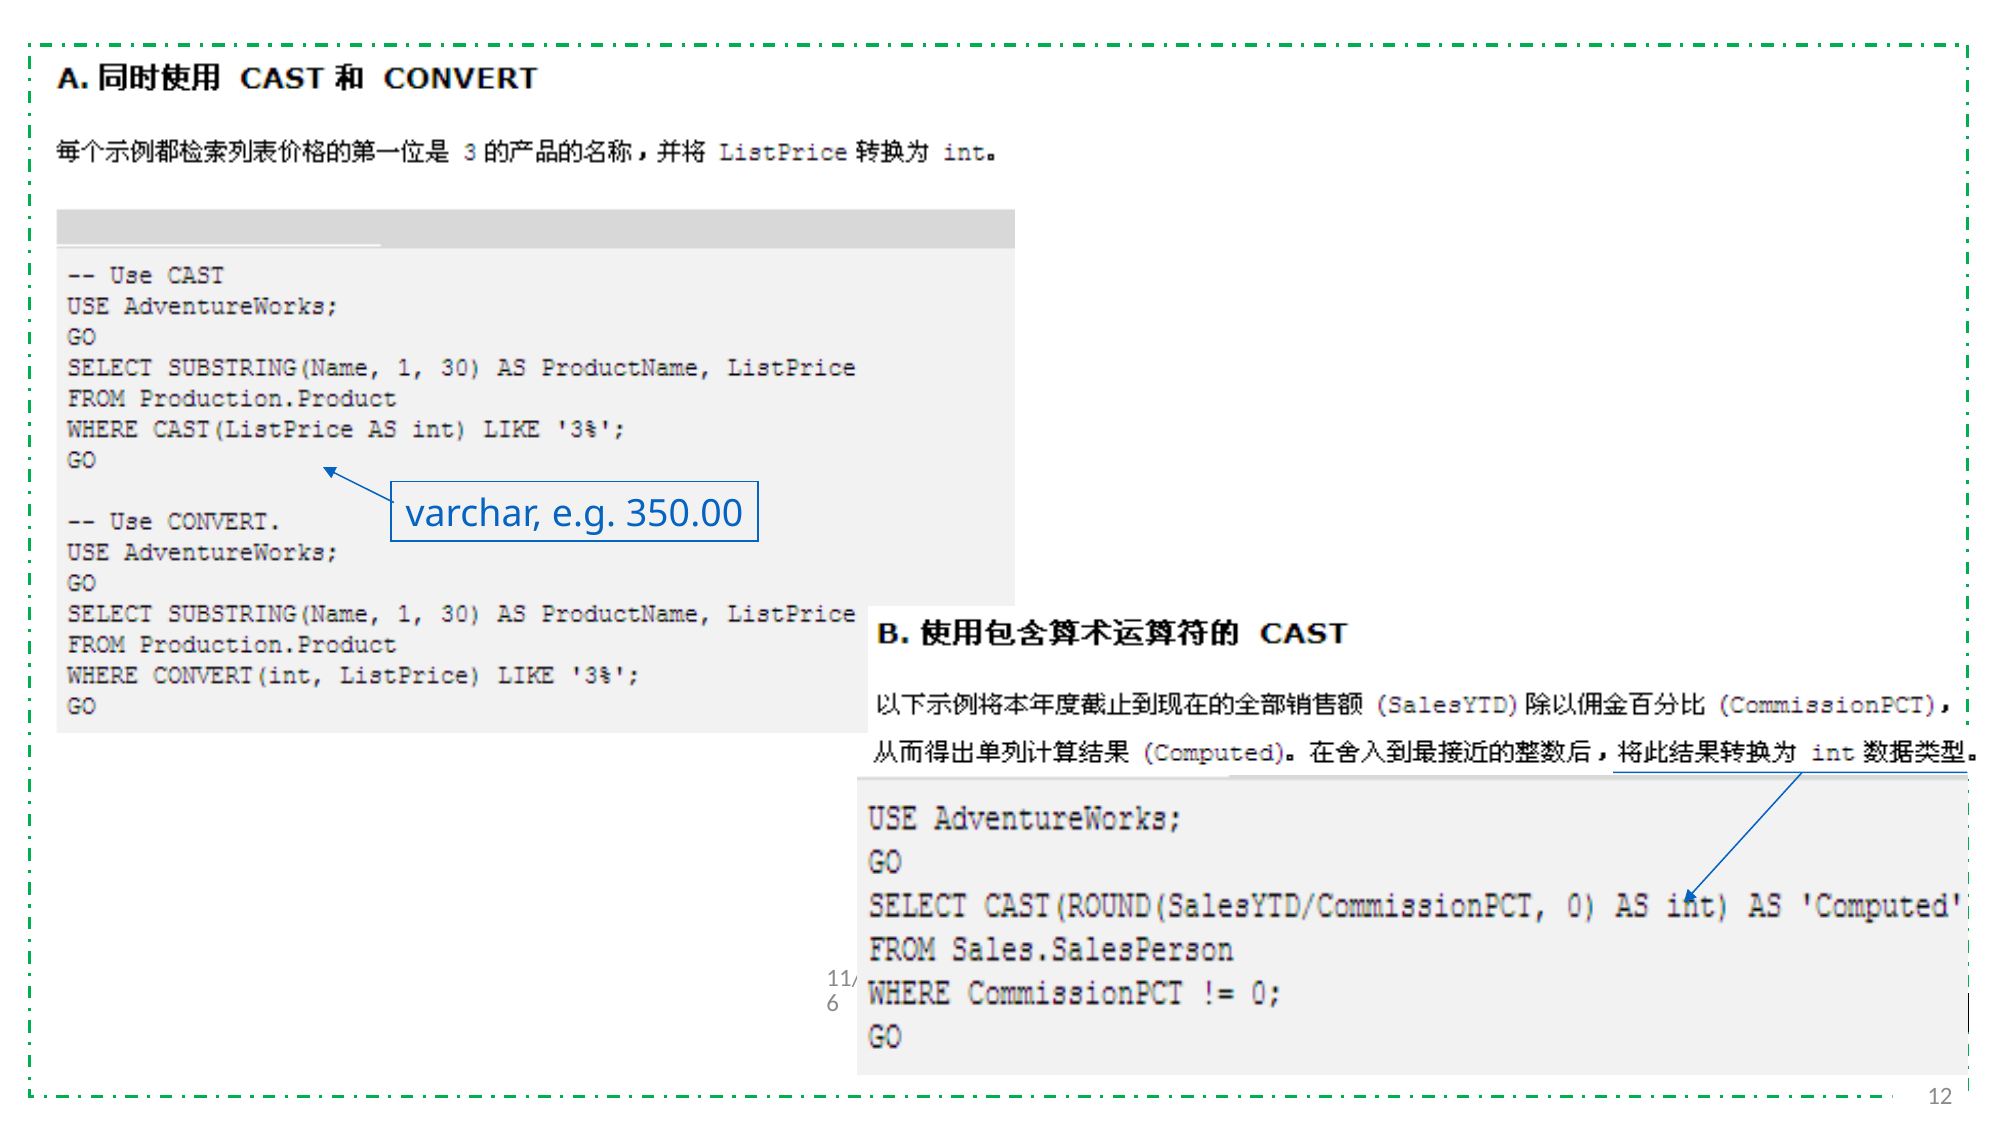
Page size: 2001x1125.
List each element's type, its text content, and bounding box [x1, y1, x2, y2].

slide_number 12 [1892, 1076, 1968, 1125]
picture [857, 775, 1968, 1076]
picture [45, 52, 1015, 733]
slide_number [811, 946, 857, 1007]
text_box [868, 606, 1991, 779]
